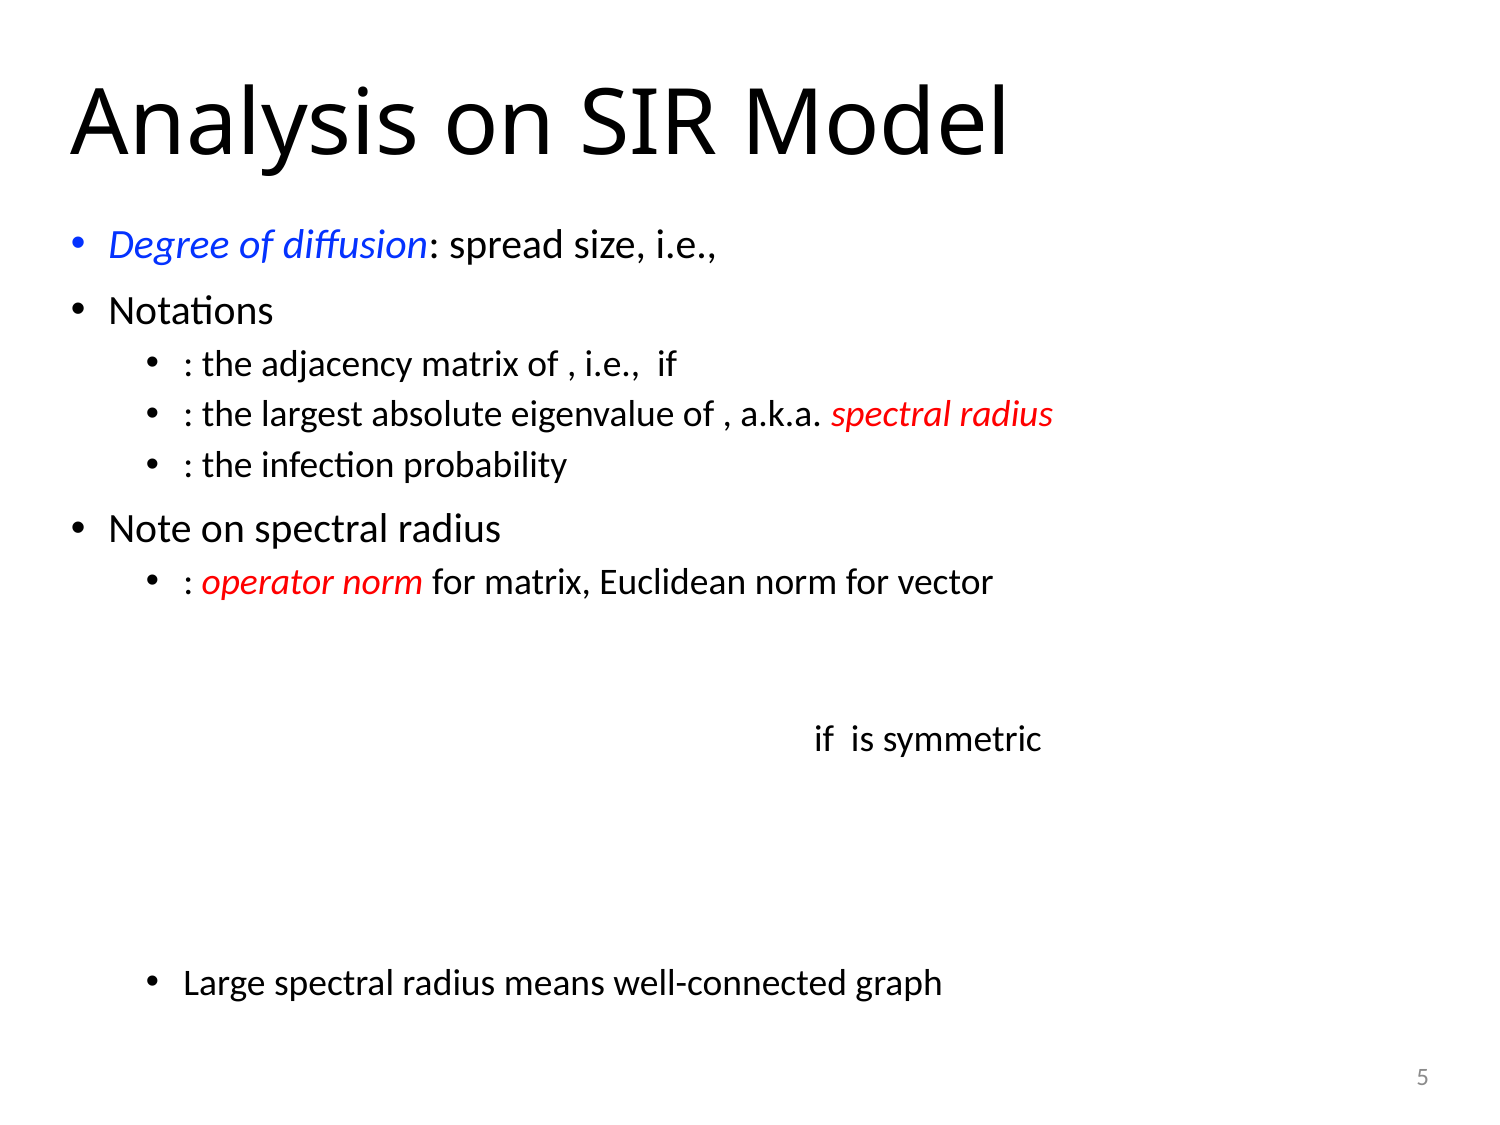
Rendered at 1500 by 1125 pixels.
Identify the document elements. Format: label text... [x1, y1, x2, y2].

title Analysis on SIR Model [55, 59, 1445, 191]
